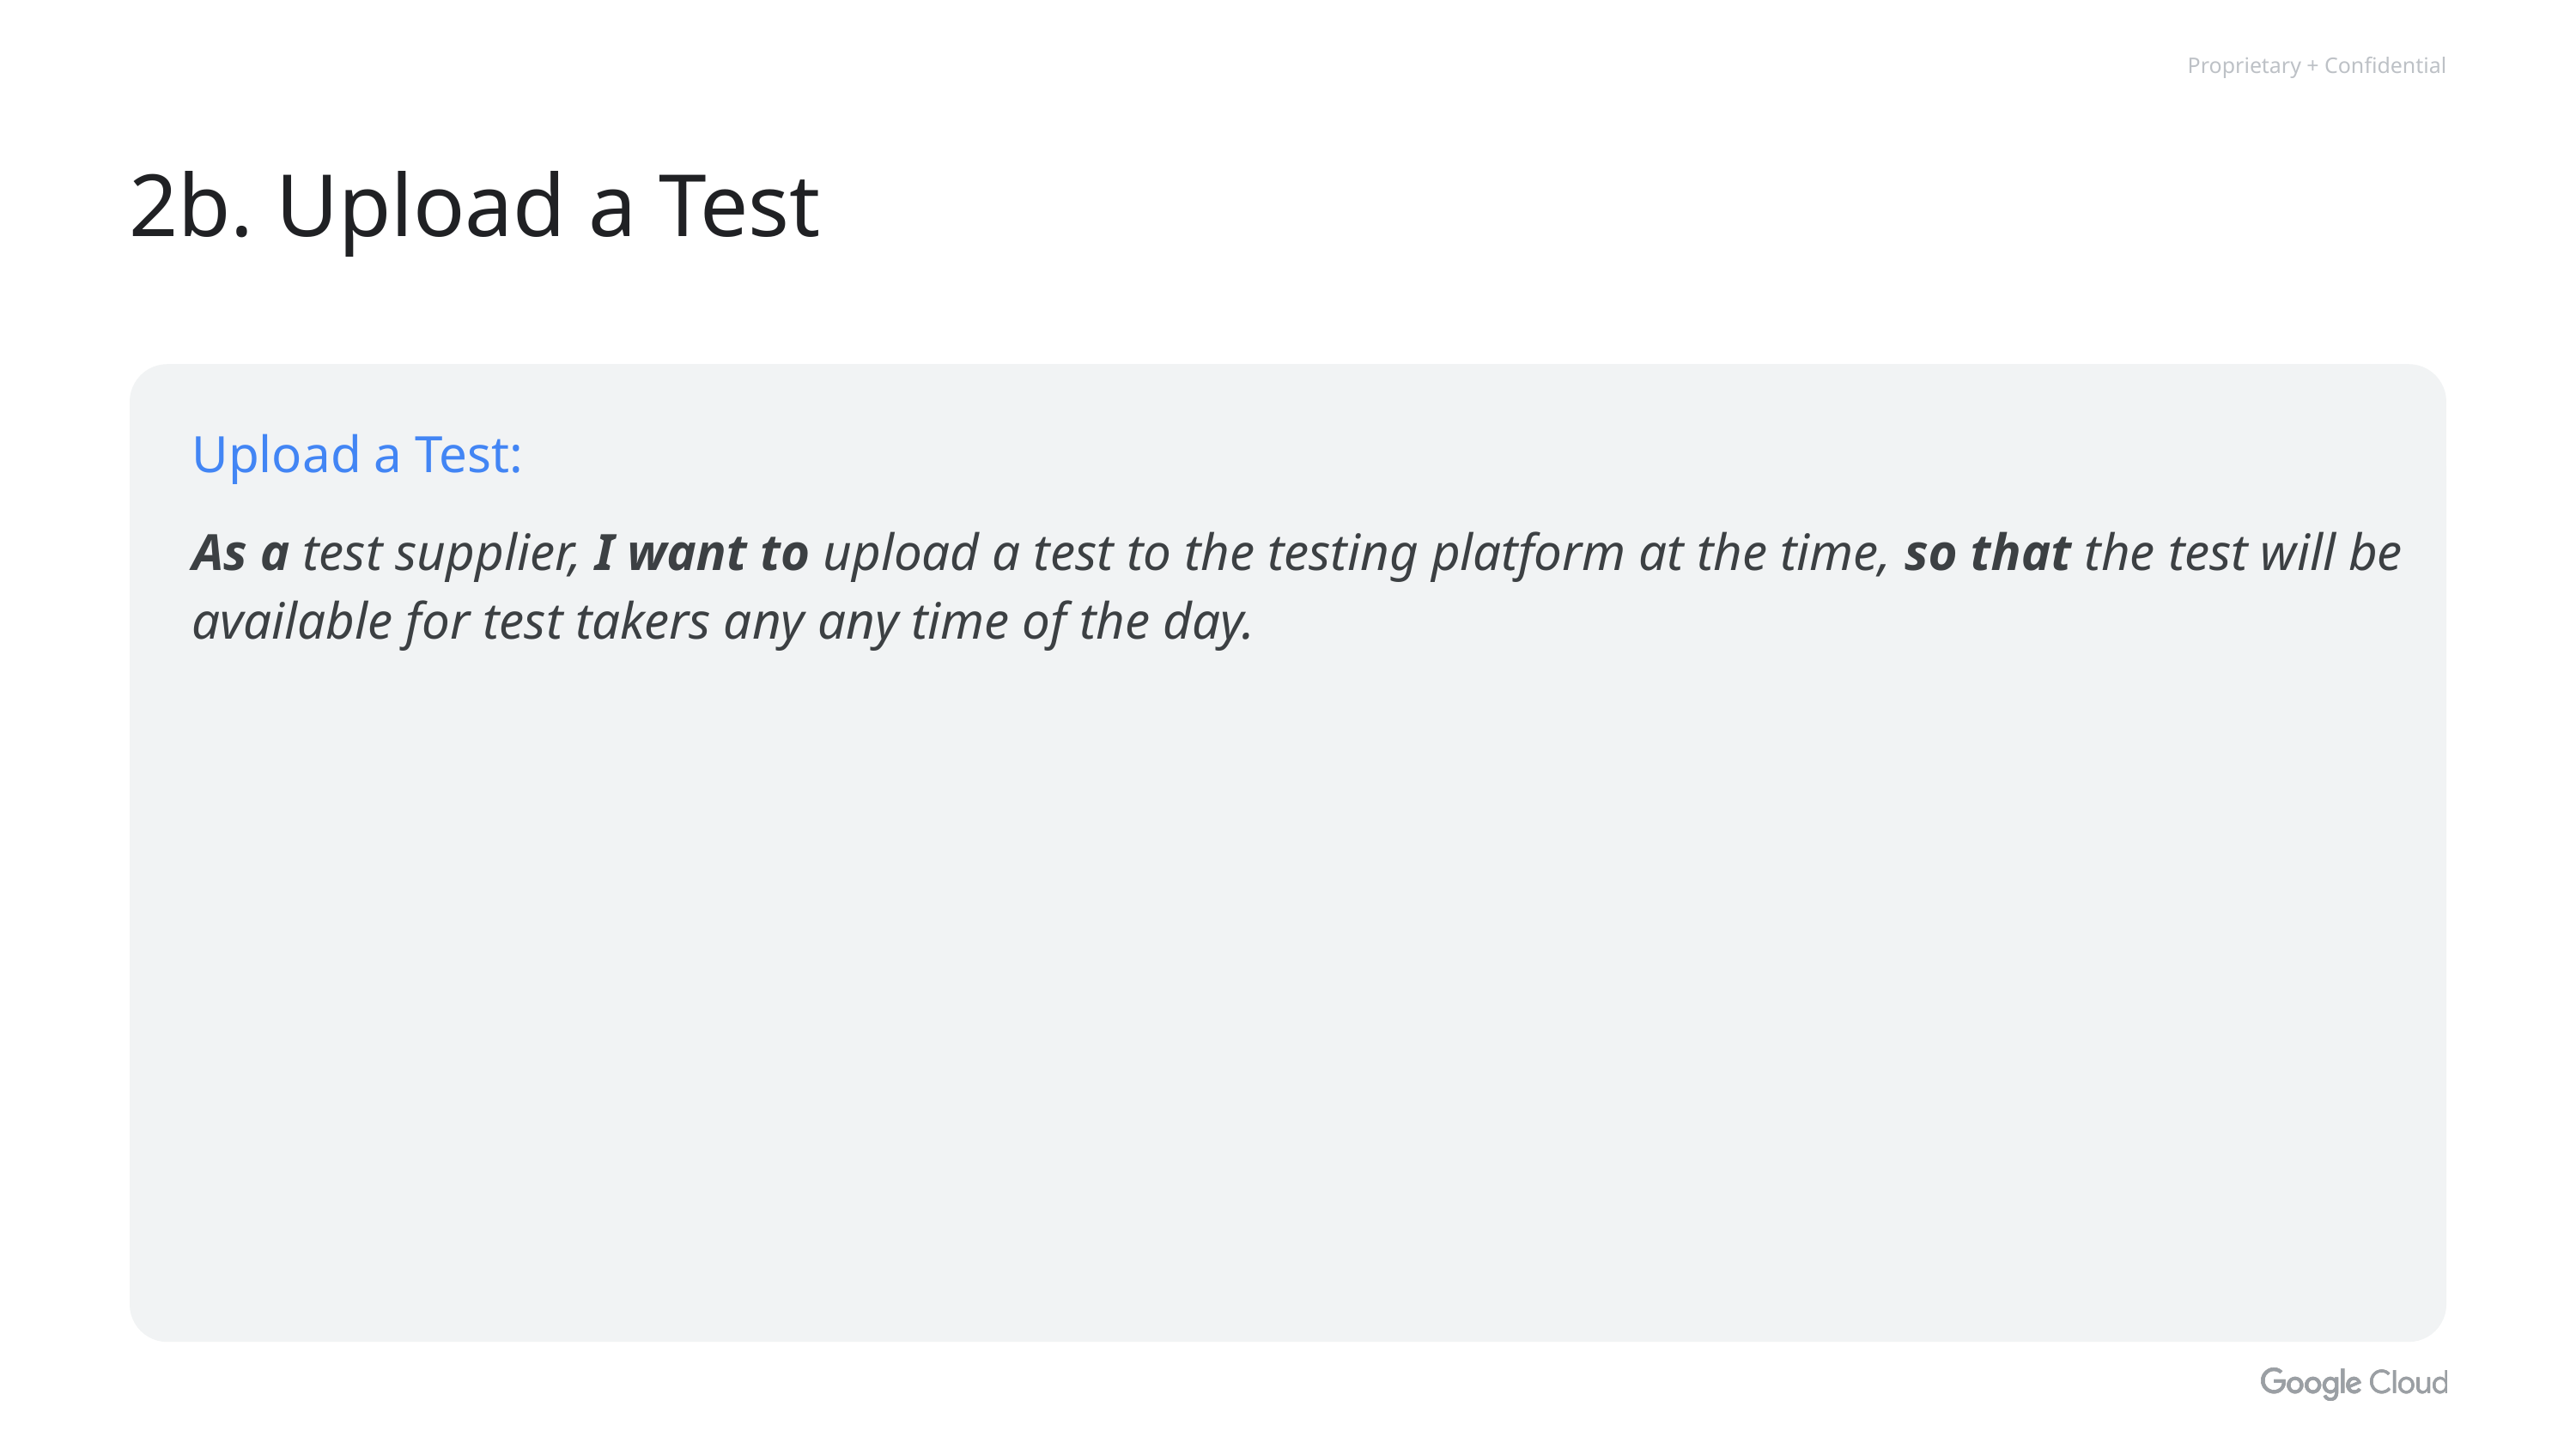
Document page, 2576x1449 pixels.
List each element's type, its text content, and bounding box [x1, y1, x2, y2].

title 2b. Upload a Test [129, 130, 1667, 411]
text_box Upload a Test: As a test supplier, I want to upload a test to the testing platform at the time, so that the test will be available for test takers any any time of the day. [130, 364, 2447, 1343]
picture [2261, 1367, 2447, 1401]
